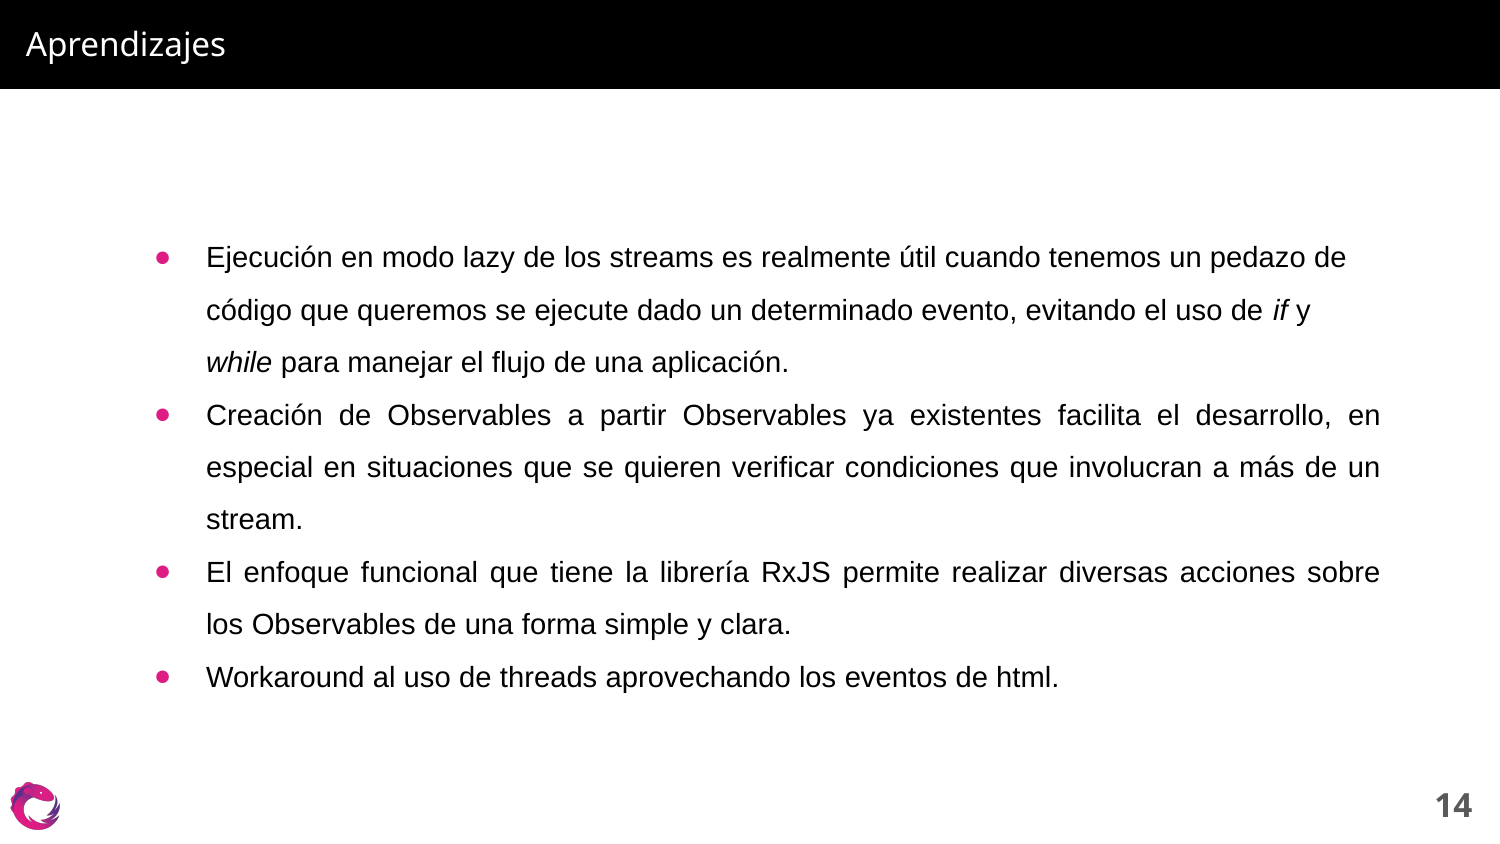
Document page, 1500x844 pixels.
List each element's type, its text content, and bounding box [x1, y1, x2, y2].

text_box Aprendizajes [10, 8, 1071, 79]
text_box [0, 0, 1500, 88]
text_box Ejecución en modo lazy de los streams es realmente útil cuando tenemos un pedazo de código que queremos se ejecute dado un determinado evento, evitando el uso de if y while para manejar el flujo de una aplicación. Creación de Observables a partir Observables ya existentes facilita el desarrollo, en especial en situaciones que se quieren verificar condiciones que involucran a más de un stream. El enfoque funcional que tiene la librería RxJS permite realizar diversas acciones sobre los Observables de una forma simple y clara. Workaround al uso de threads aprovechando los eventos de html. [115, 205, 1398, 708]
text_box ‹#› [1397, 774, 1488, 839]
picture [10, 780, 61, 833]
